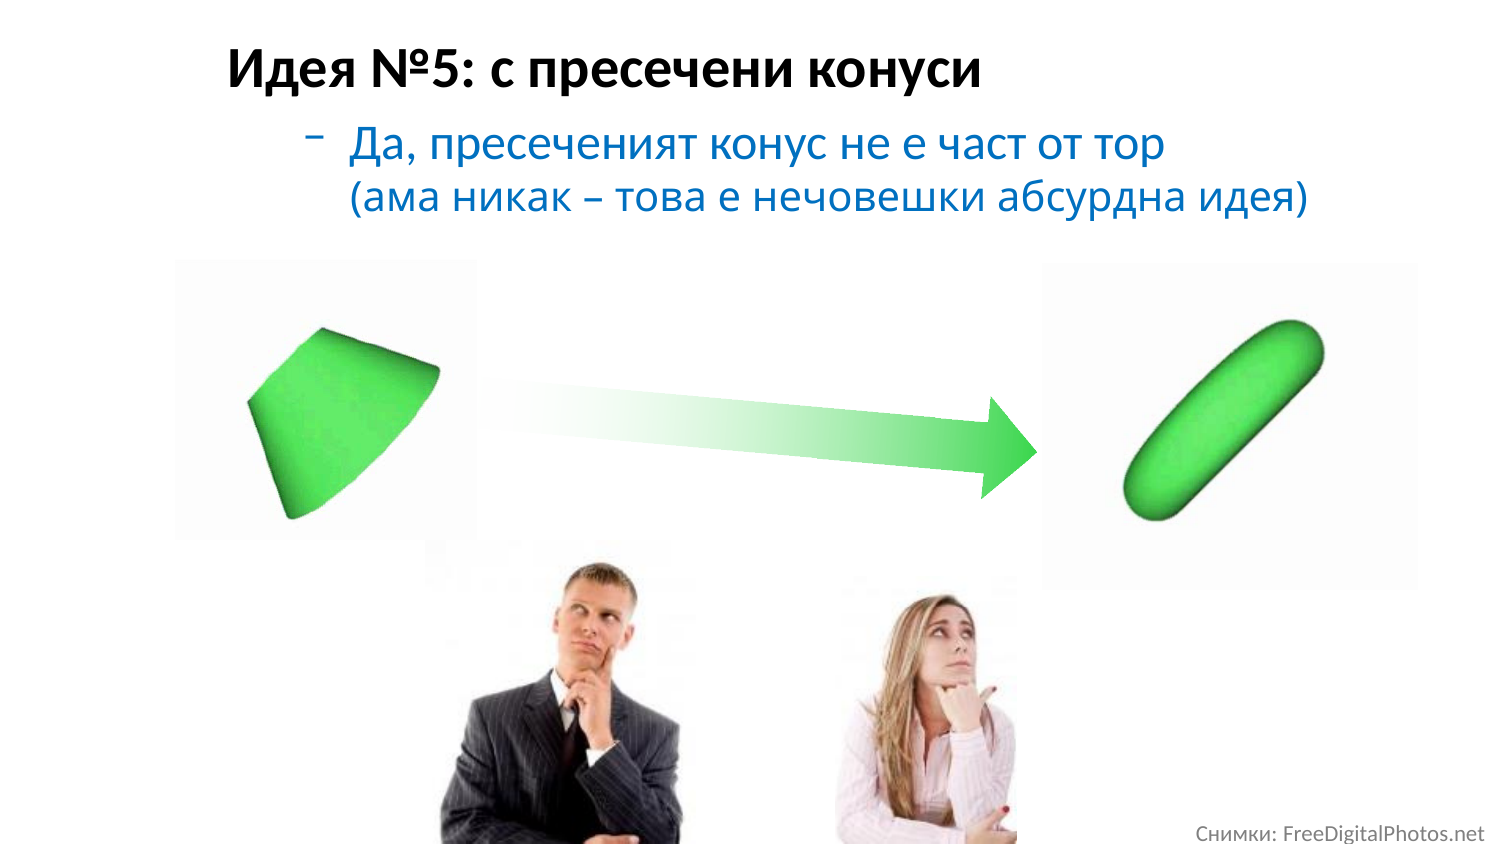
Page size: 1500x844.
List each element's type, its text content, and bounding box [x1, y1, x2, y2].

list Идея №5: с пресечени конуси Да, пресеченият конус не е част от тор (ама никак – това е нечовешки абсурдна идея) [212, 21, 1500, 797]
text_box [424, 540, 1017, 844]
text_box Снимки: FreeDigitalPhotos.net [1175, 811, 1500, 844]
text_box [1041, 262, 1419, 591]
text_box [174, 258, 478, 541]
